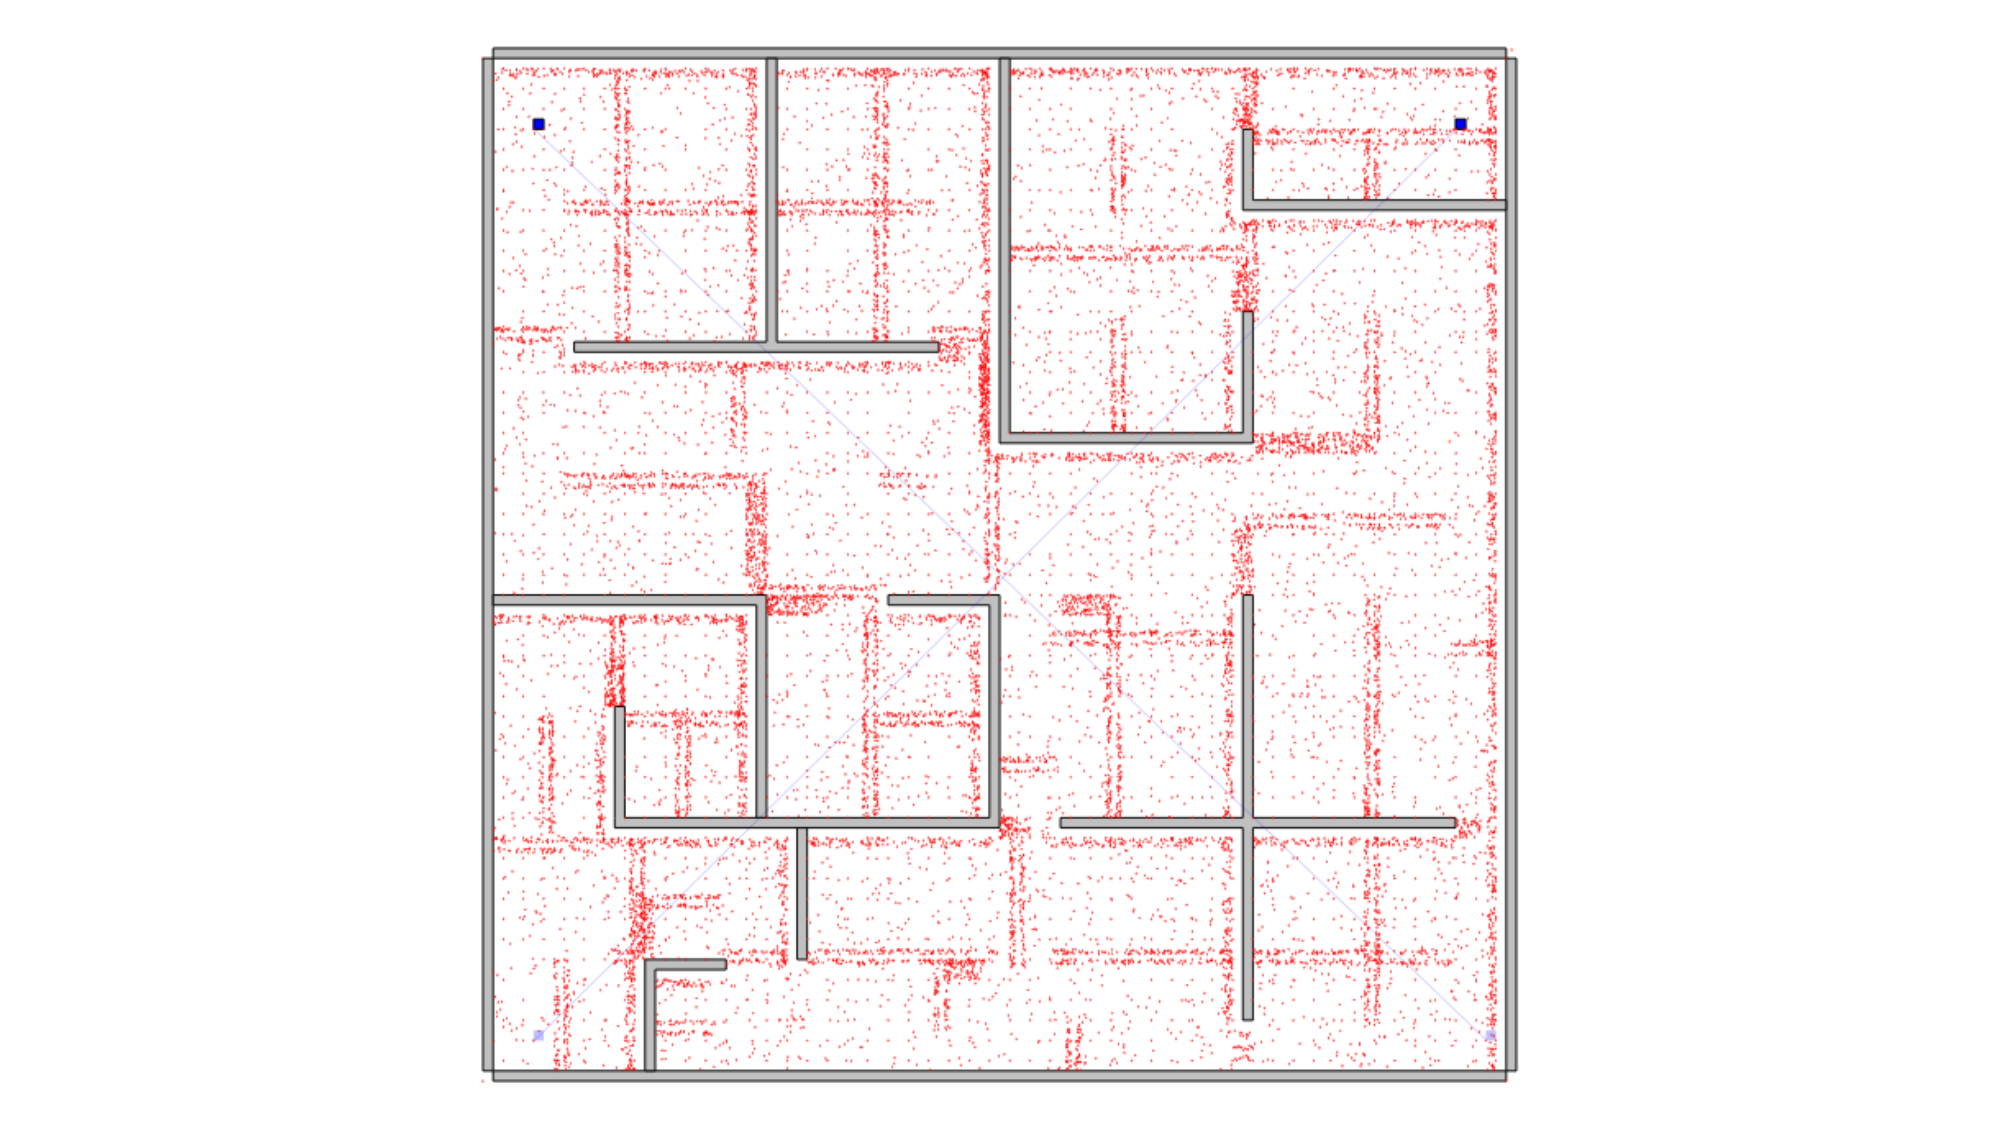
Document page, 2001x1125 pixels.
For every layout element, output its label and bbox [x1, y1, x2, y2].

picture [462, 24, 1538, 1101]
